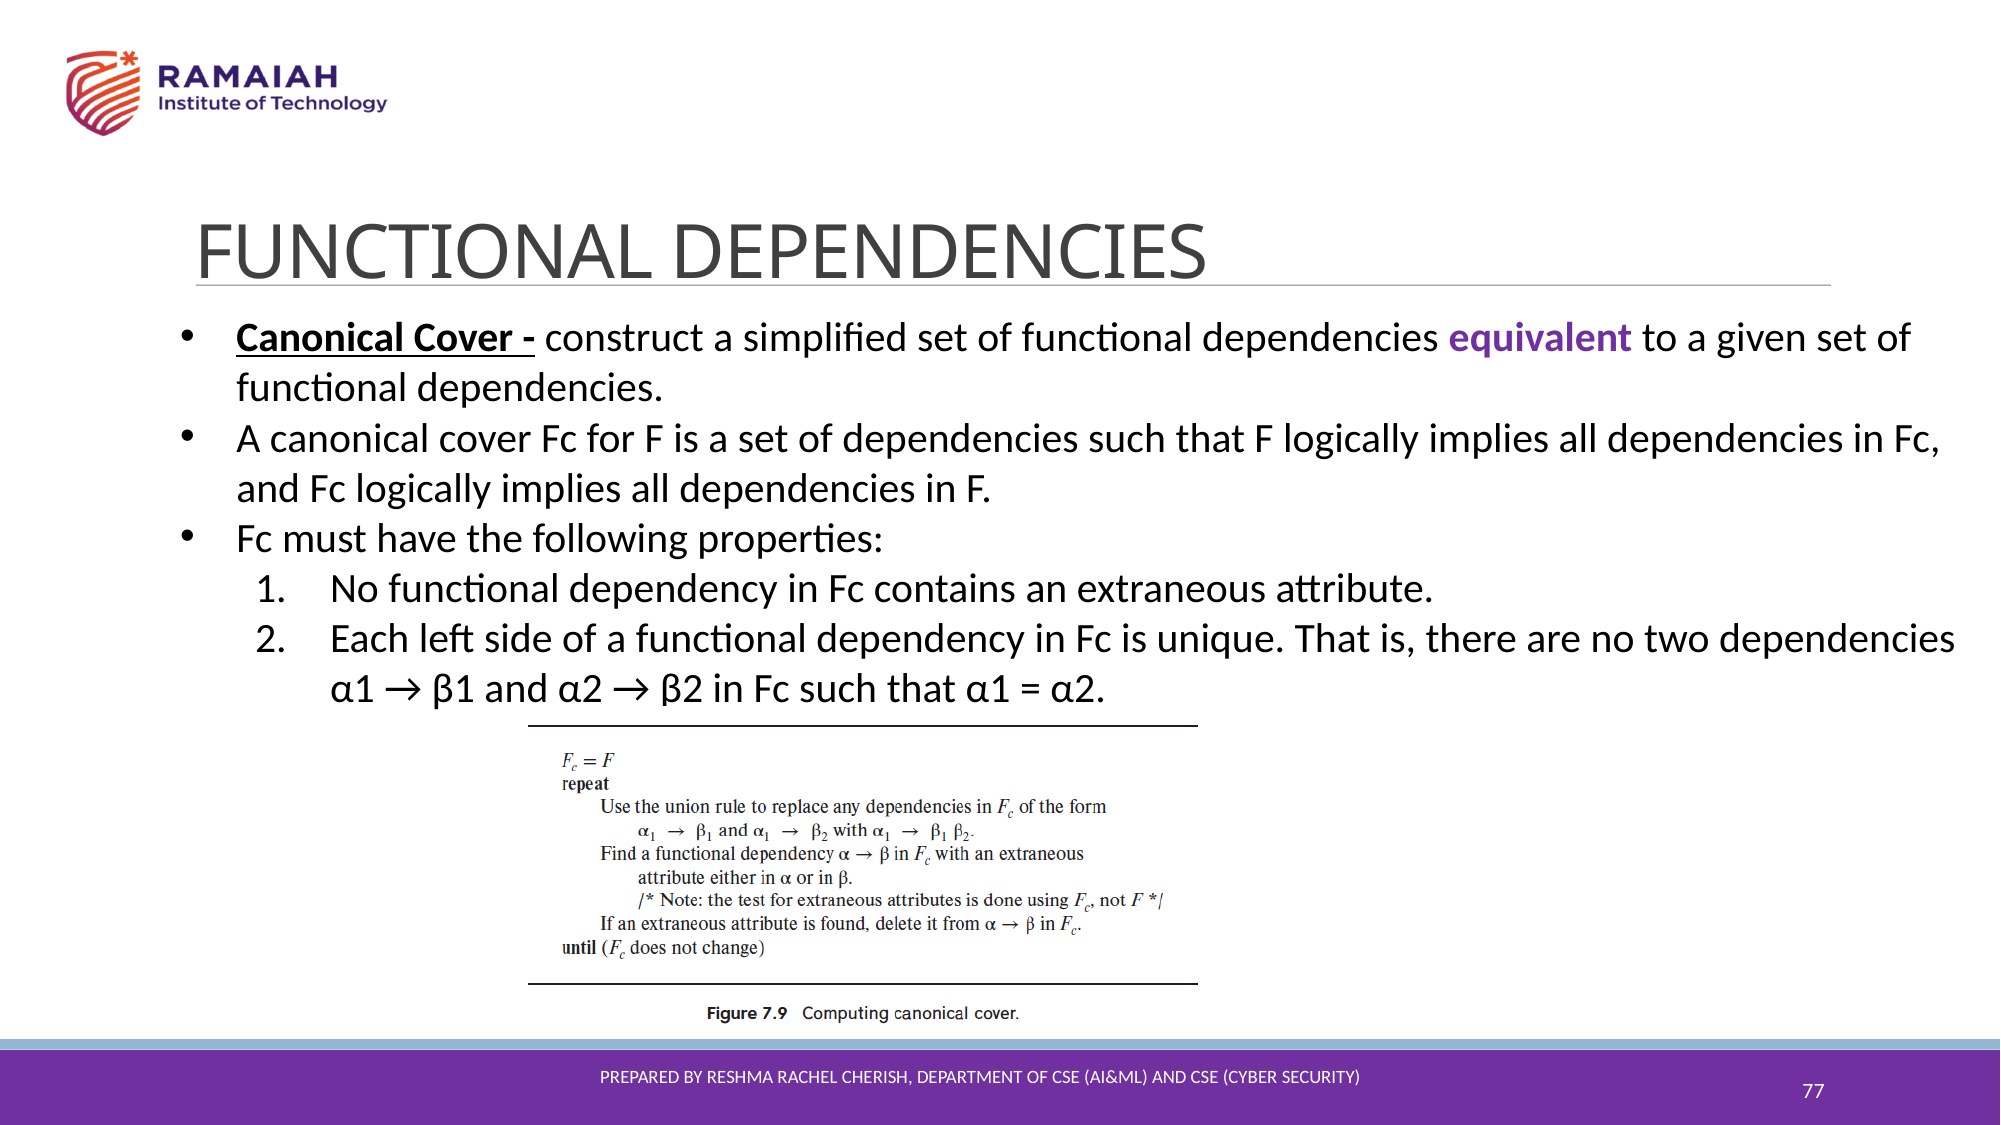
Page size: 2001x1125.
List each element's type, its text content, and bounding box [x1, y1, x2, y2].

text_box FUNCTIONAL DEPENDENCIES [180, 142, 1830, 302]
text_box Prepared By reshma Rachel cherish, Department of CSE (ai&ml) and CSE (Cyber security) [584, 1068, 1376, 1125]
picture [28, 5, 429, 166]
text_box 77 [1624, 1059, 1840, 1120]
picture [498, 705, 1228, 1030]
text_box Canonical Cover - construct a simplified set of functional dependencies equivalent to a given set of functional dependencies. A canonical cover Fc for F is a set of dependencies such that F logically implies all dependencies in Fc, and Fc logically implies all dependencies in F. Fc must have the following properties: No functional dependency in Fc contains an extraneous attribute. Each left side of a functional dependency in Fc is unique. That is, there are no two dependencies α1 → β1 and α2 → β2 in Fc such that α1 = α2. [180, 302, 1964, 1015]
